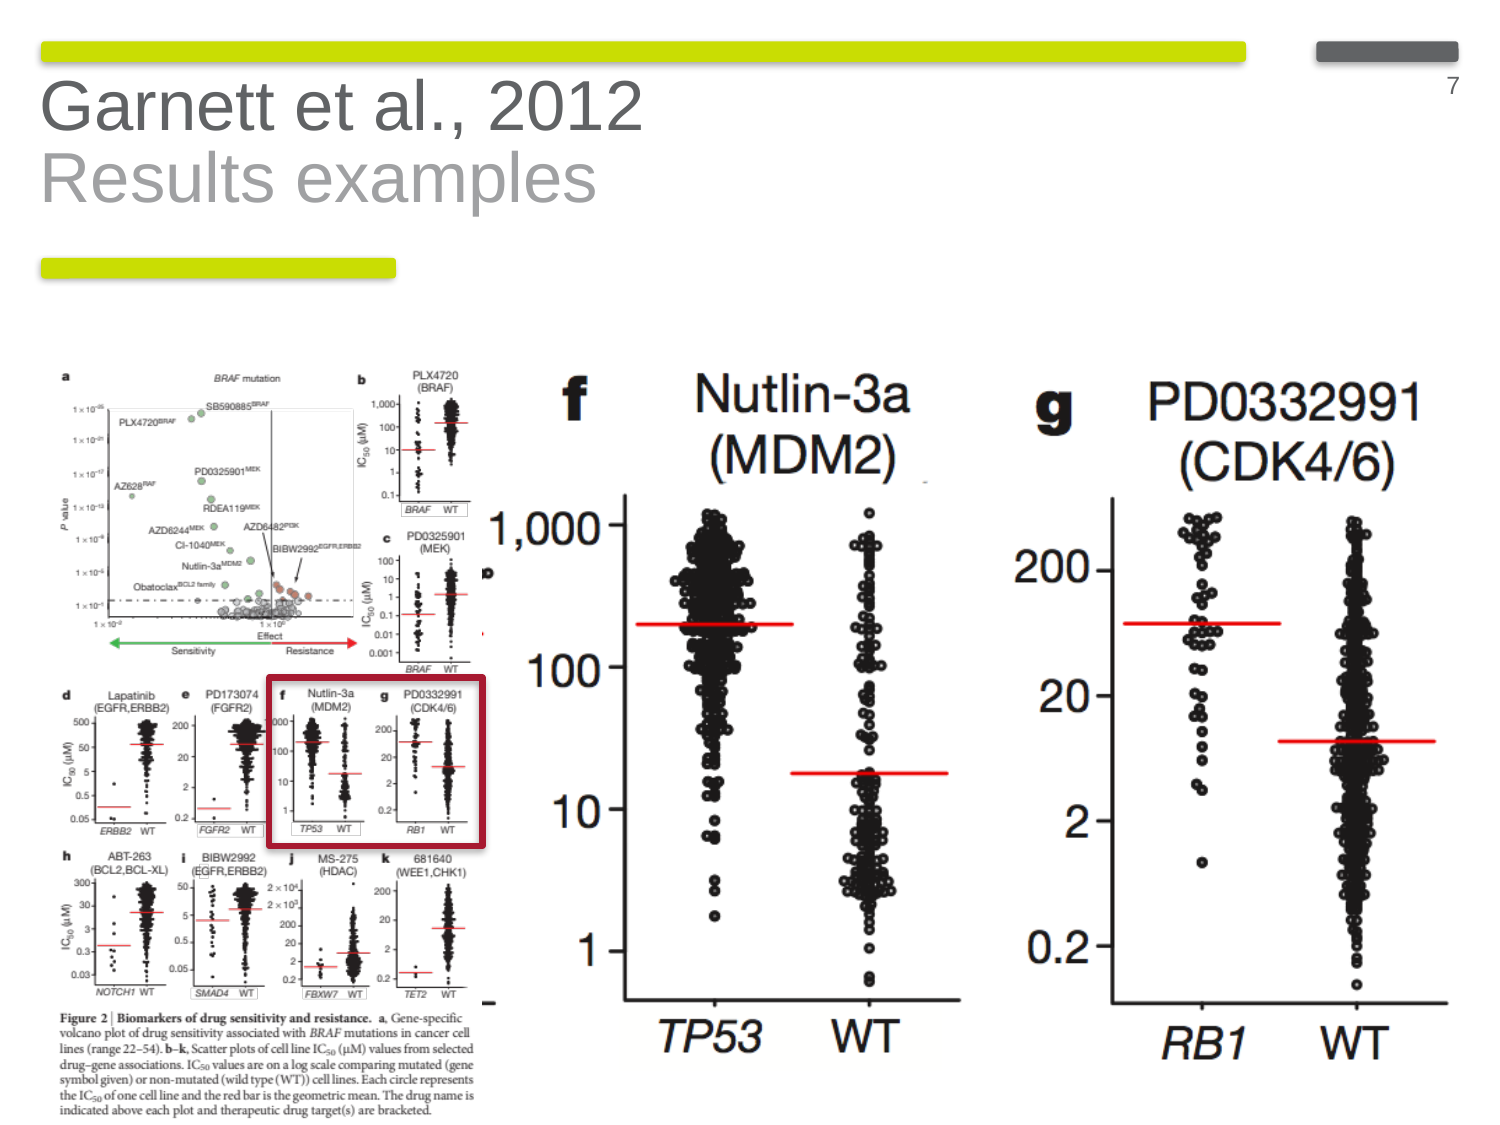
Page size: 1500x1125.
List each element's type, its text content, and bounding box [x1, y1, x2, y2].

list Garnett et al., 2012 Results examples [24, 65, 1248, 256]
picture [41, 350, 1478, 1125]
slide_number 7 [1316, 61, 1476, 116]
